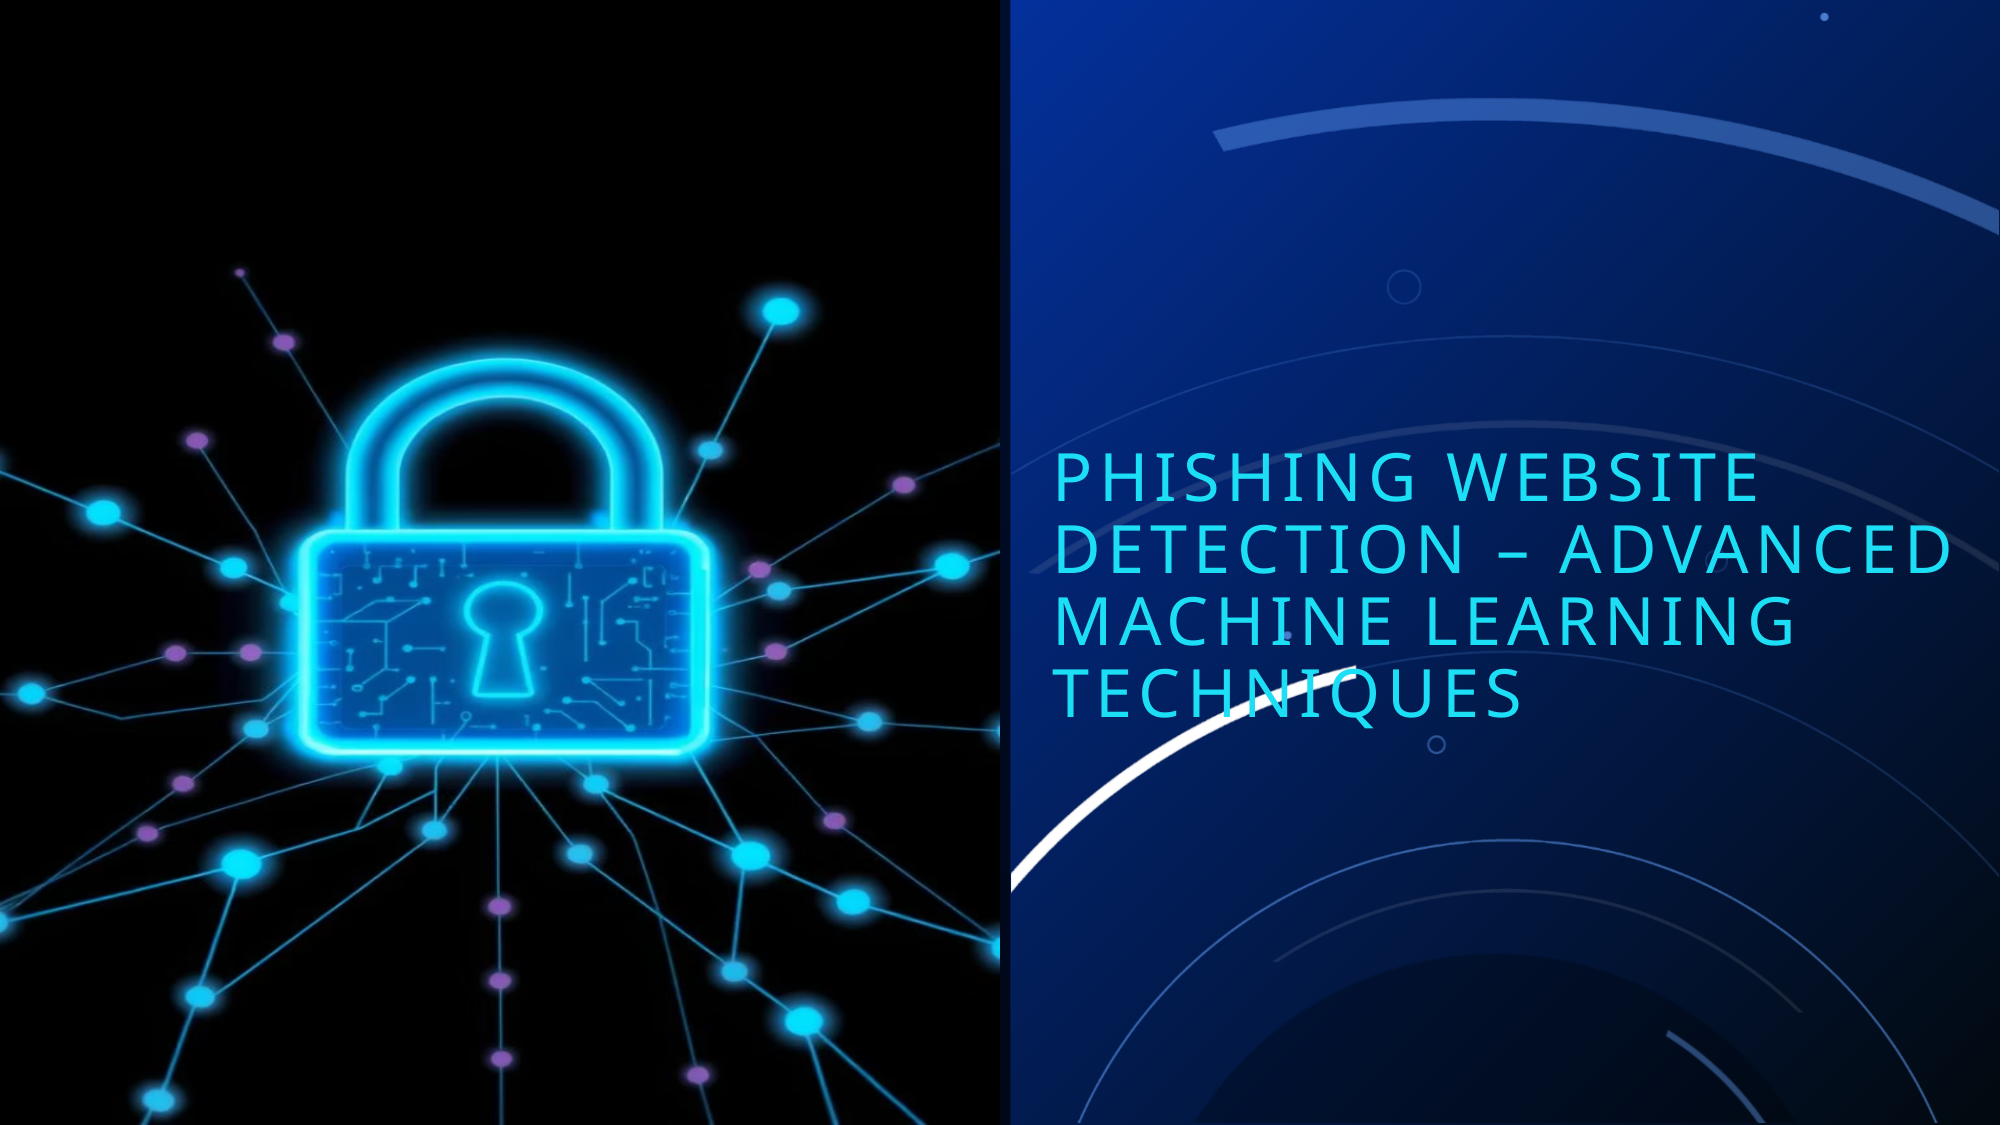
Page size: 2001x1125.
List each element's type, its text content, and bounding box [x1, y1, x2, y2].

picture [1011, 0, 1999, 1123]
title Phishing website detection – advanced machine learning techniques [1037, 385, 2000, 740]
picture [0, 0, 1000, 1125]
